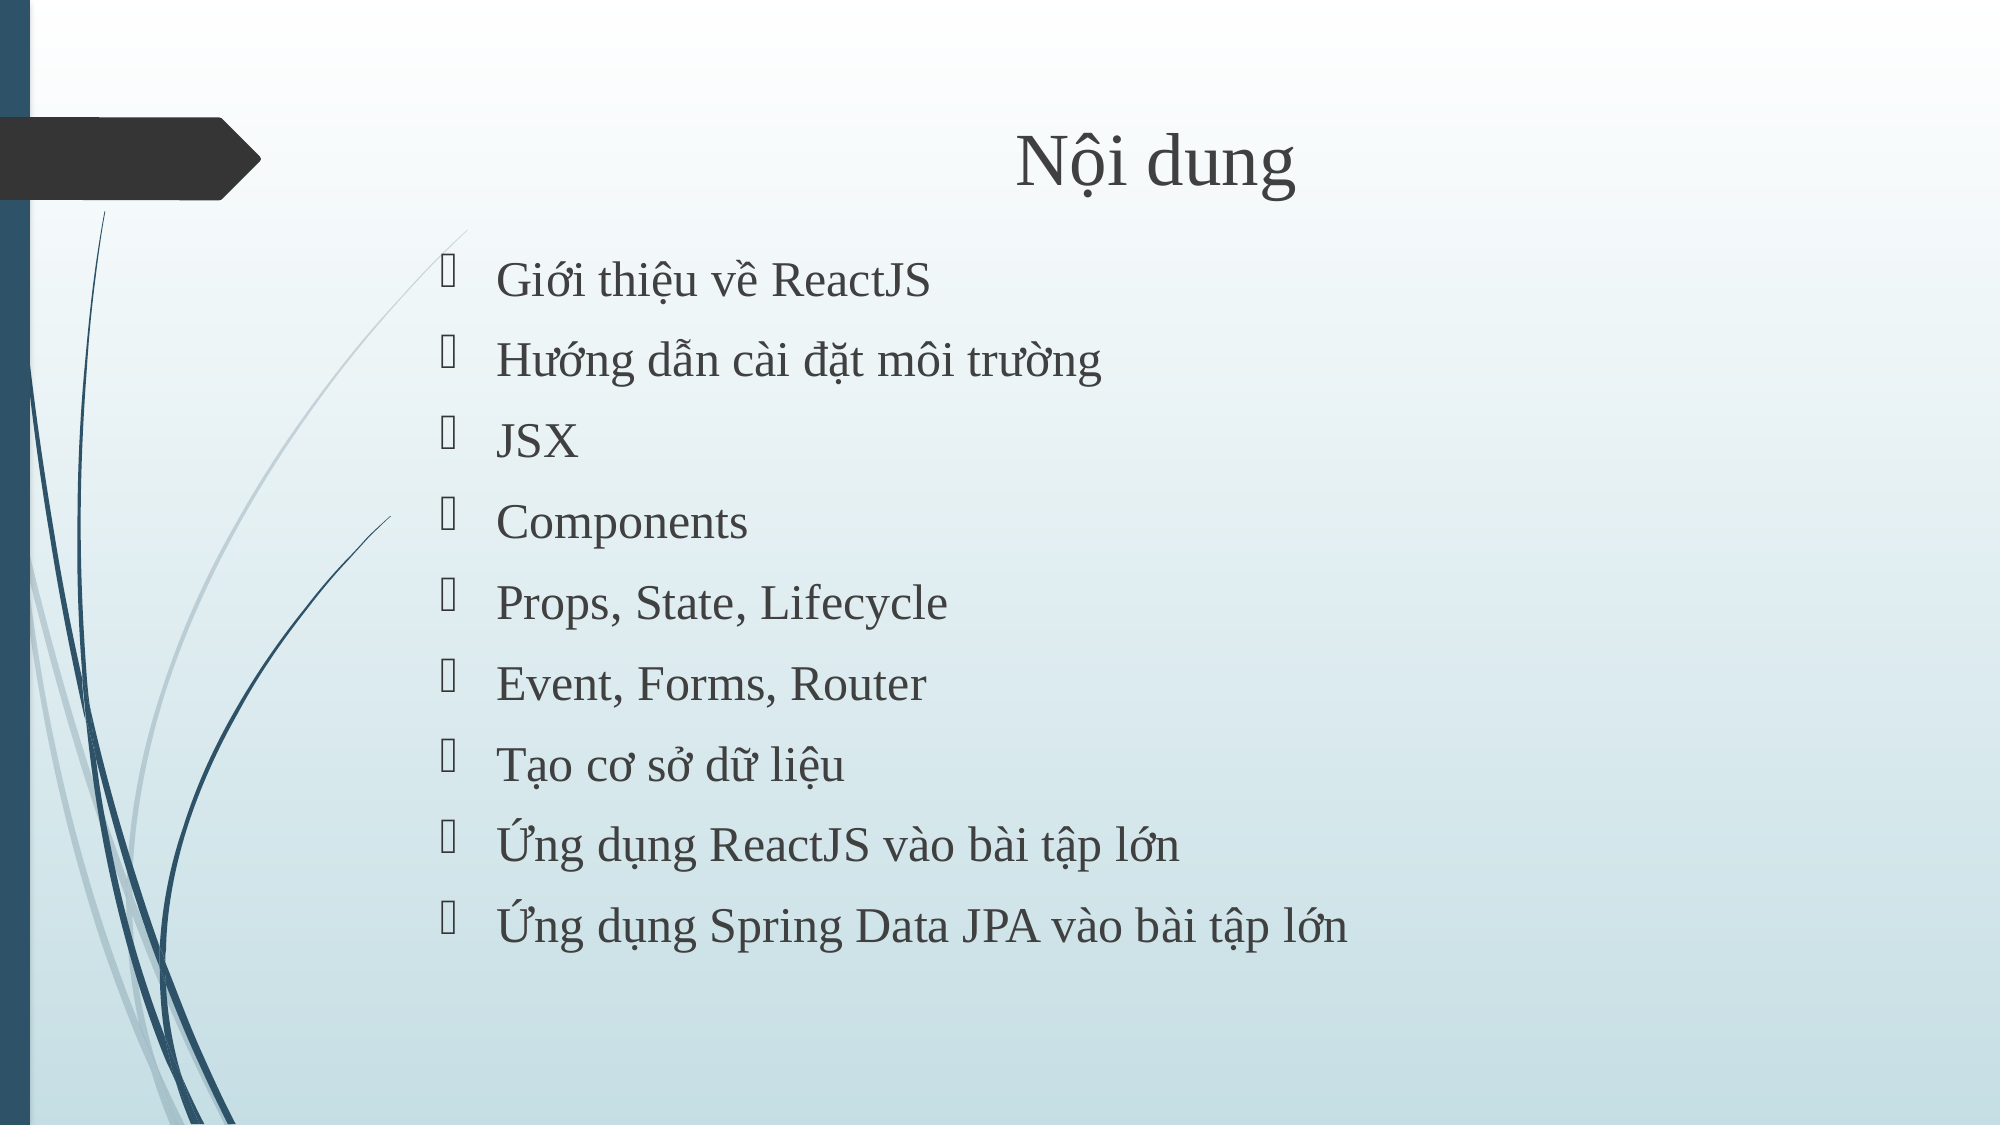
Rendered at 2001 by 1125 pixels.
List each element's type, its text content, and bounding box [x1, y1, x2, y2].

list Giới thiệu về ReactJS Hướng dẫn cài đặt môi trường JSX Components Props, State, Lifecycle Event, Forms, Router Tạo cơ sở dữ liệu Ứng dụng ReactJS vào bài tập lớn Ứng dụng Spring Data JPA vào bài tập lớn [424, 238, 1888, 970]
title Nội dung [425, 102, 1888, 238]
